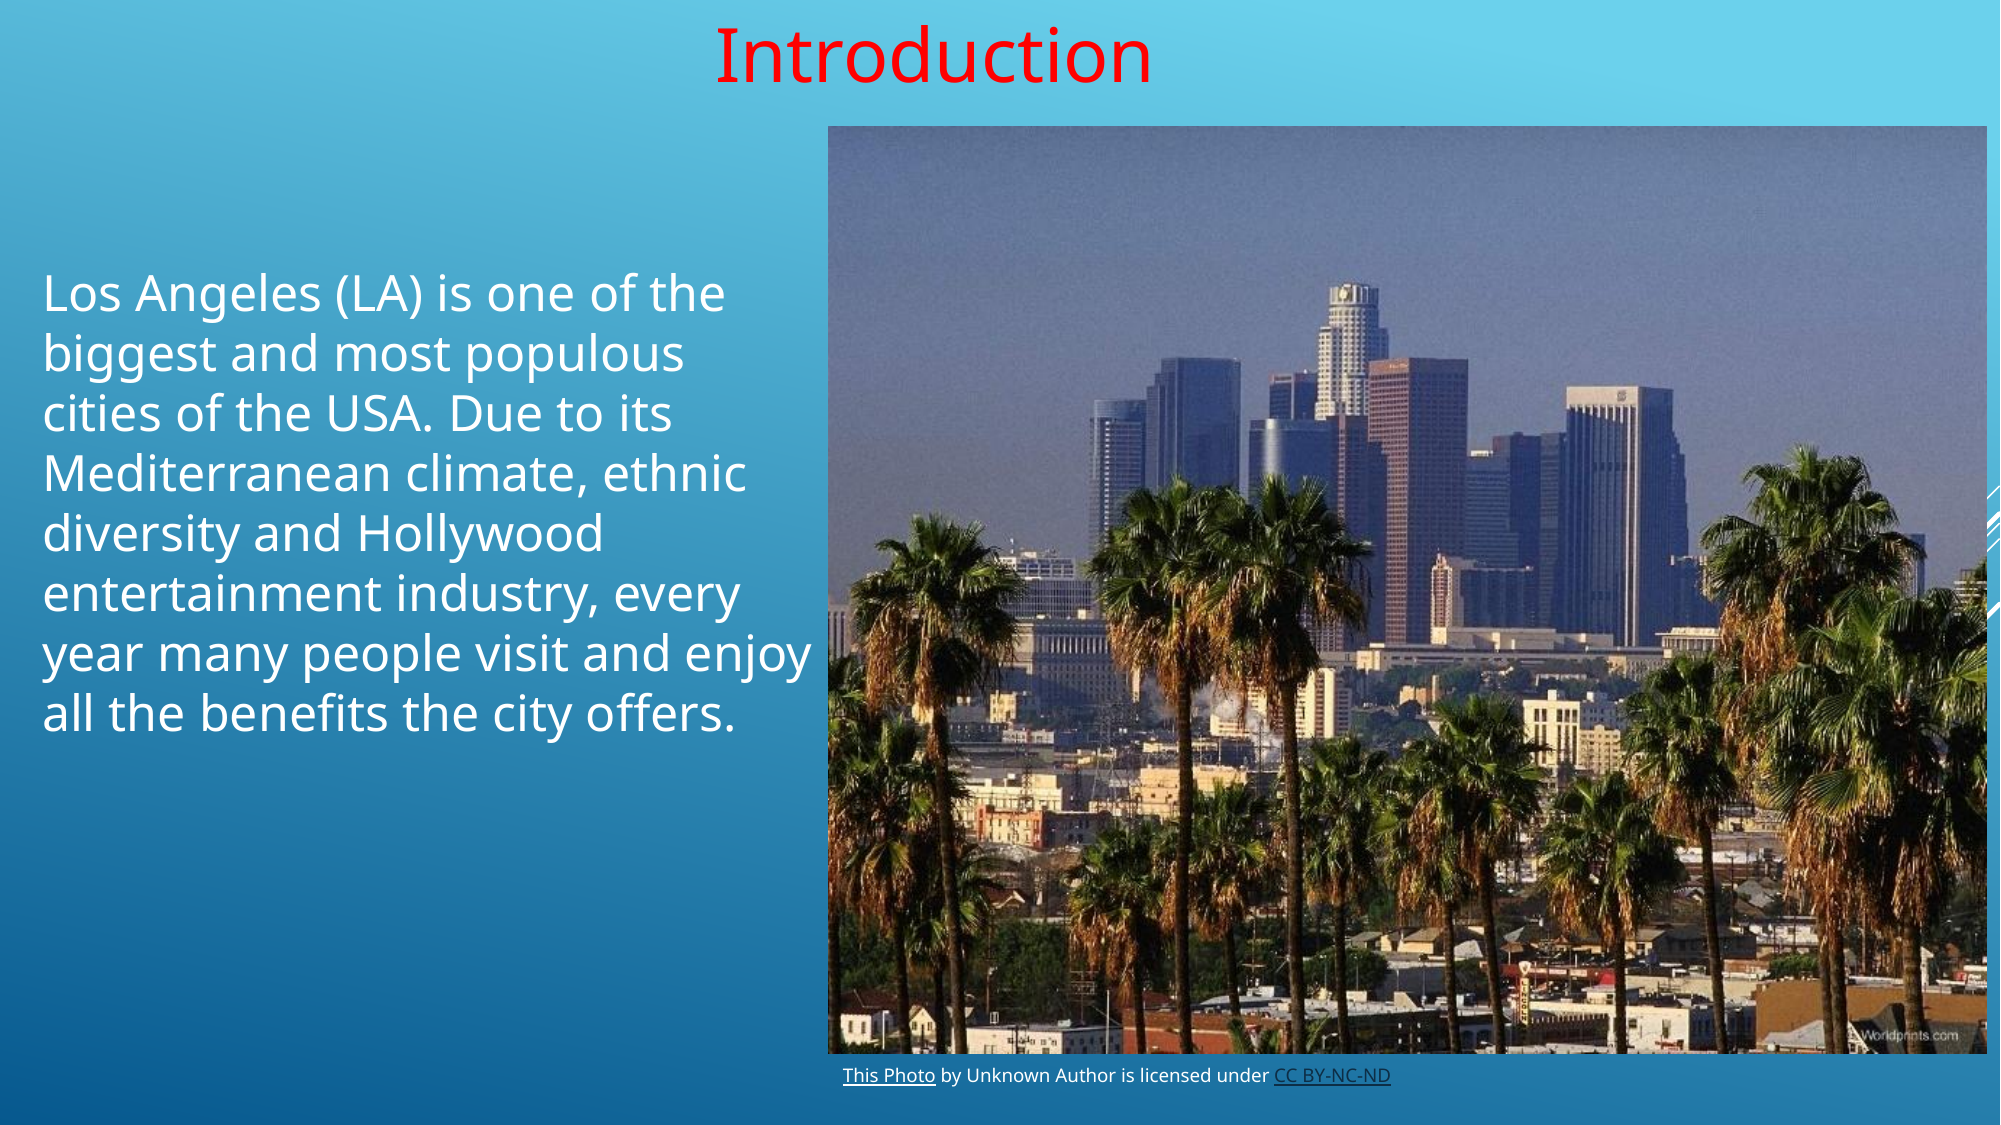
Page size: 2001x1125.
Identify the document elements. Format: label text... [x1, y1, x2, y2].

picture [827, 126, 1987, 1054]
text_box Los Angeles (LA) is one of the biggest and most populous cities of the USA. Due to its Mediterranean climate, ethnic diversity and Hollywood entertainment industry, every year many people visit and enjoy all the benefits the city offers. [27, 253, 827, 749]
text_box Introduction [700, 0, 1171, 105]
text_box This Photo by Unknown Author is licensed under CC BY-NC-ND [828, 1056, 1957, 1097]
